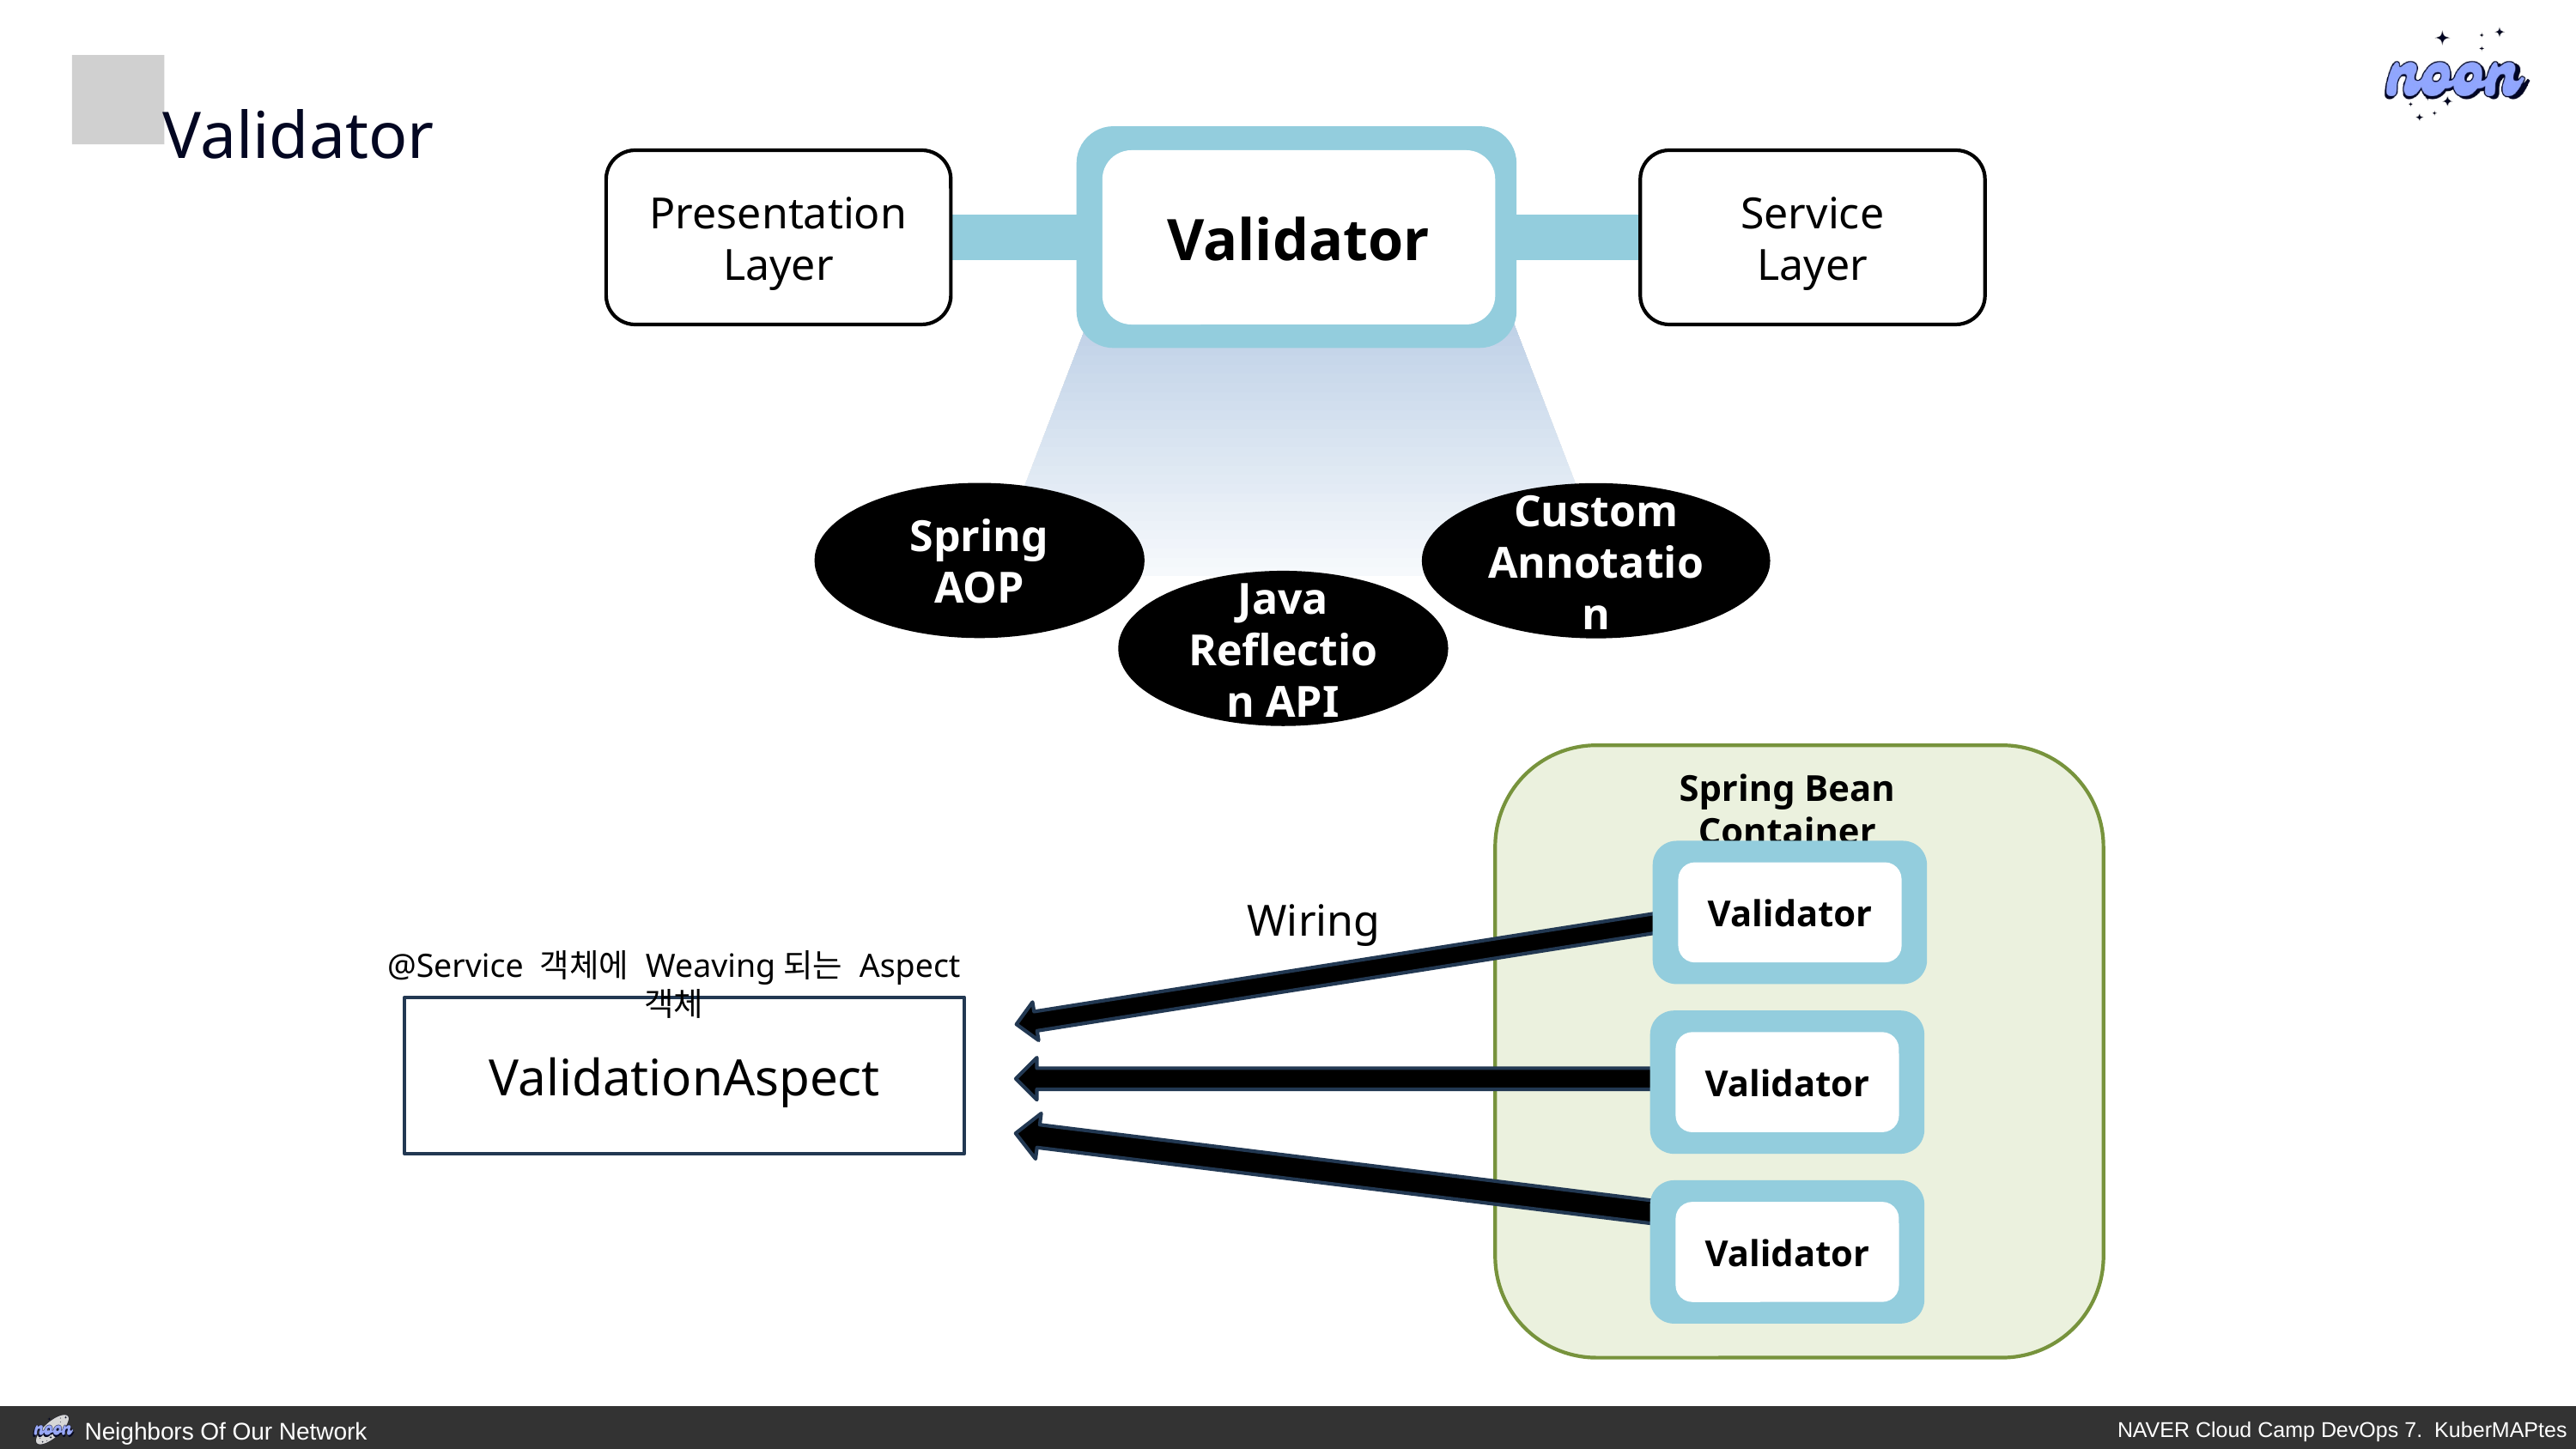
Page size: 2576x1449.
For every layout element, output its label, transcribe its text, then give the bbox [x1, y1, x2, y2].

text_box [1519, 213, 1638, 262]
text_box Validator [1100, 148, 1498, 327]
text_box Validator [113, 94, 483, 184]
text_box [0, 1405, 2576, 1449]
text_box [953, 213, 1074, 262]
text_box Java Reflection API [1118, 570, 1449, 726]
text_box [1649, 1009, 1925, 1155]
text_box ValidationAspect [403, 1029, 966, 1155]
picture [2372, 17, 2543, 126]
text_box [1023, 325, 1577, 579]
text_box @Service 객체에 Weaving되는 Aspect 객체 [343, 938, 1005, 1029]
text_box Custom Annotation [1421, 482, 1771, 639]
text_box [1013, 1112, 1645, 1225]
text_box Service Layer [1638, 148, 1987, 327]
text_box [1013, 1056, 1645, 1102]
text_box Wiring [1234, 887, 1505, 951]
text_box [70, 53, 166, 146]
text_box Spring AOP [814, 482, 1145, 639]
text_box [1649, 1179, 1925, 1325]
text_box Spring Bean Container [1577, 759, 1998, 858]
text_box [1493, 743, 2105, 1360]
text_box [1014, 912, 1648, 1042]
text_box Presentation Layer [604, 148, 953, 327]
text_box Validator [1074, 124, 1519, 350]
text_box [1652, 840, 1928, 985]
